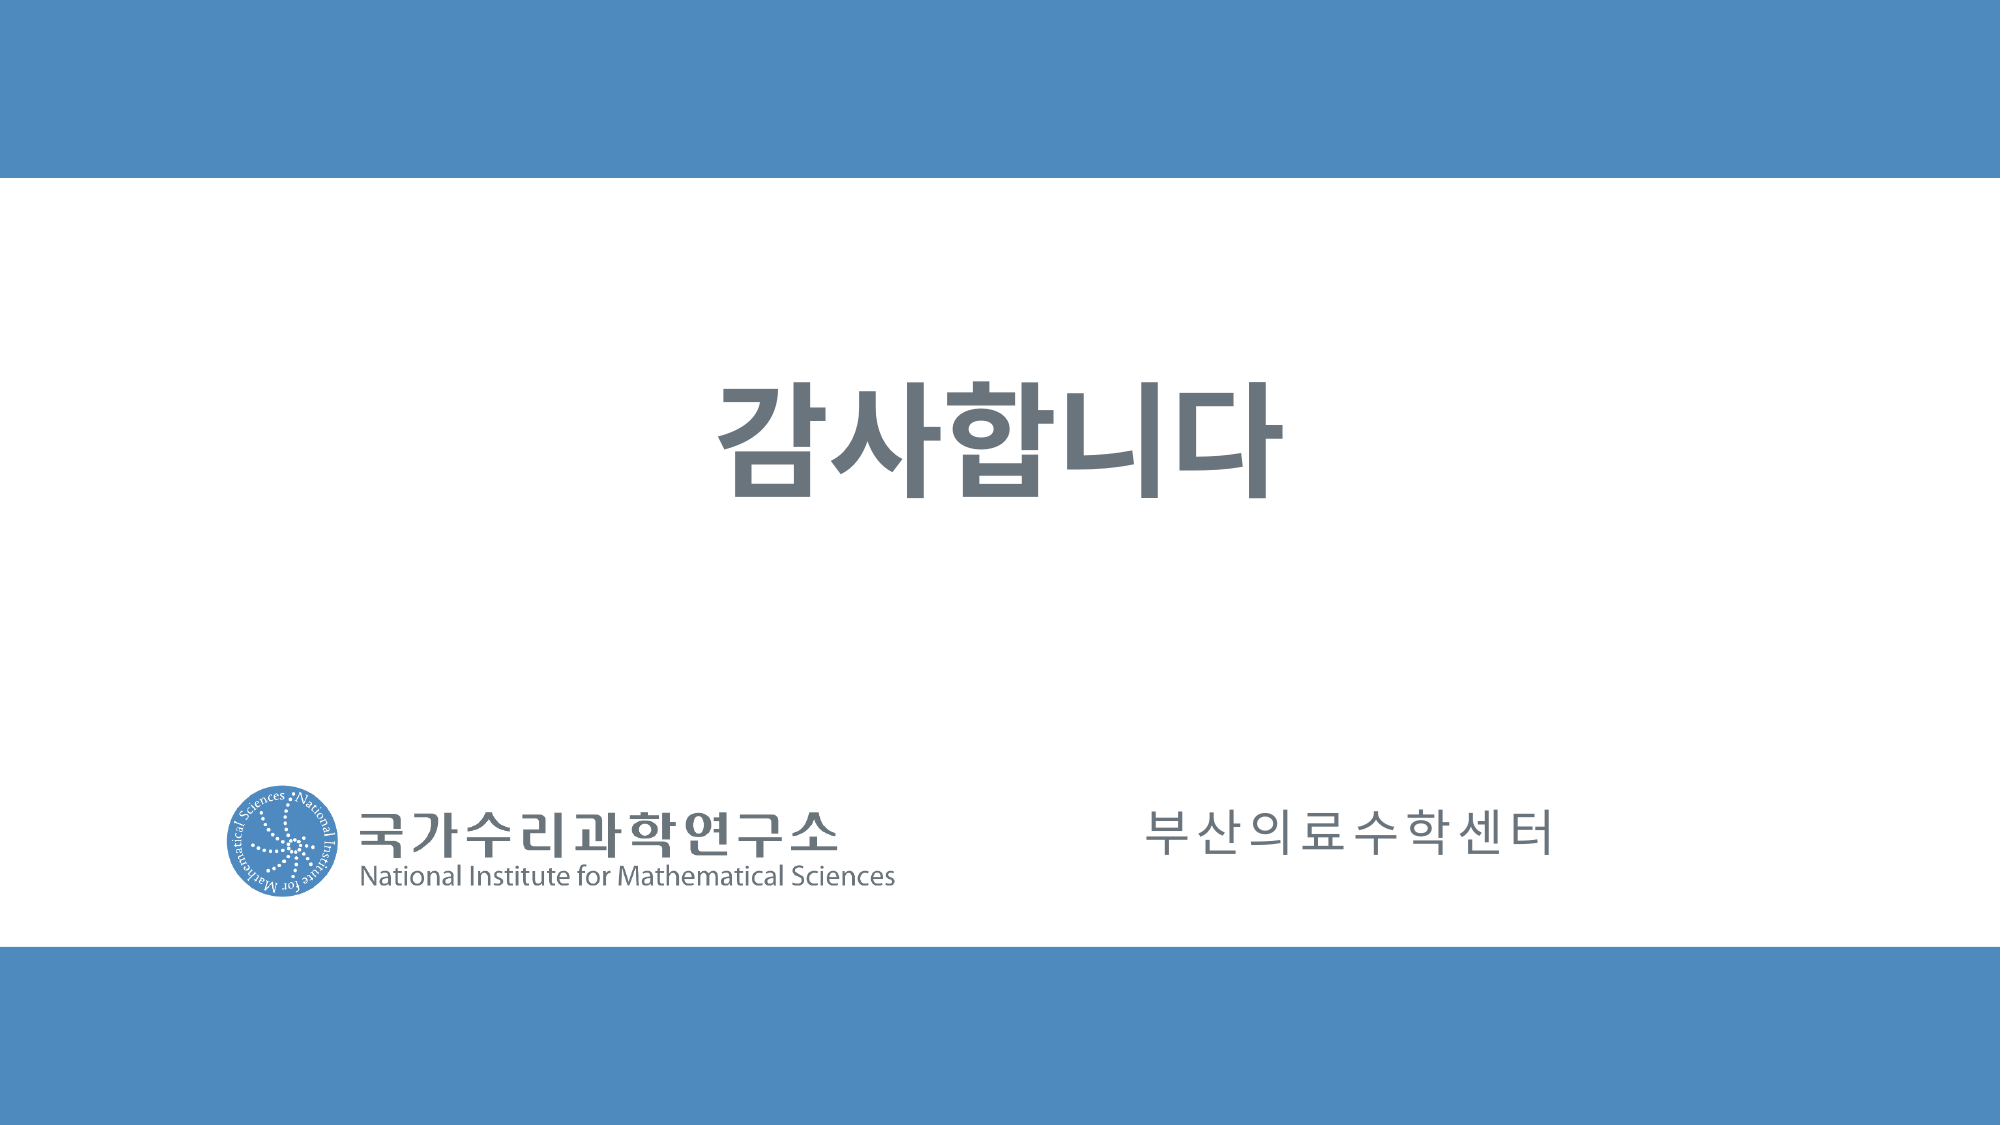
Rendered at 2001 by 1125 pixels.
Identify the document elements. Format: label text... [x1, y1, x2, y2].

text_box [0, 0, 2000, 179]
text_box 부산의료수학센터 [1013, 789, 1687, 882]
text_box [0, 946, 2000, 1125]
text_box 감사합니다 [117, 254, 1883, 641]
picture [224, 784, 898, 899]
